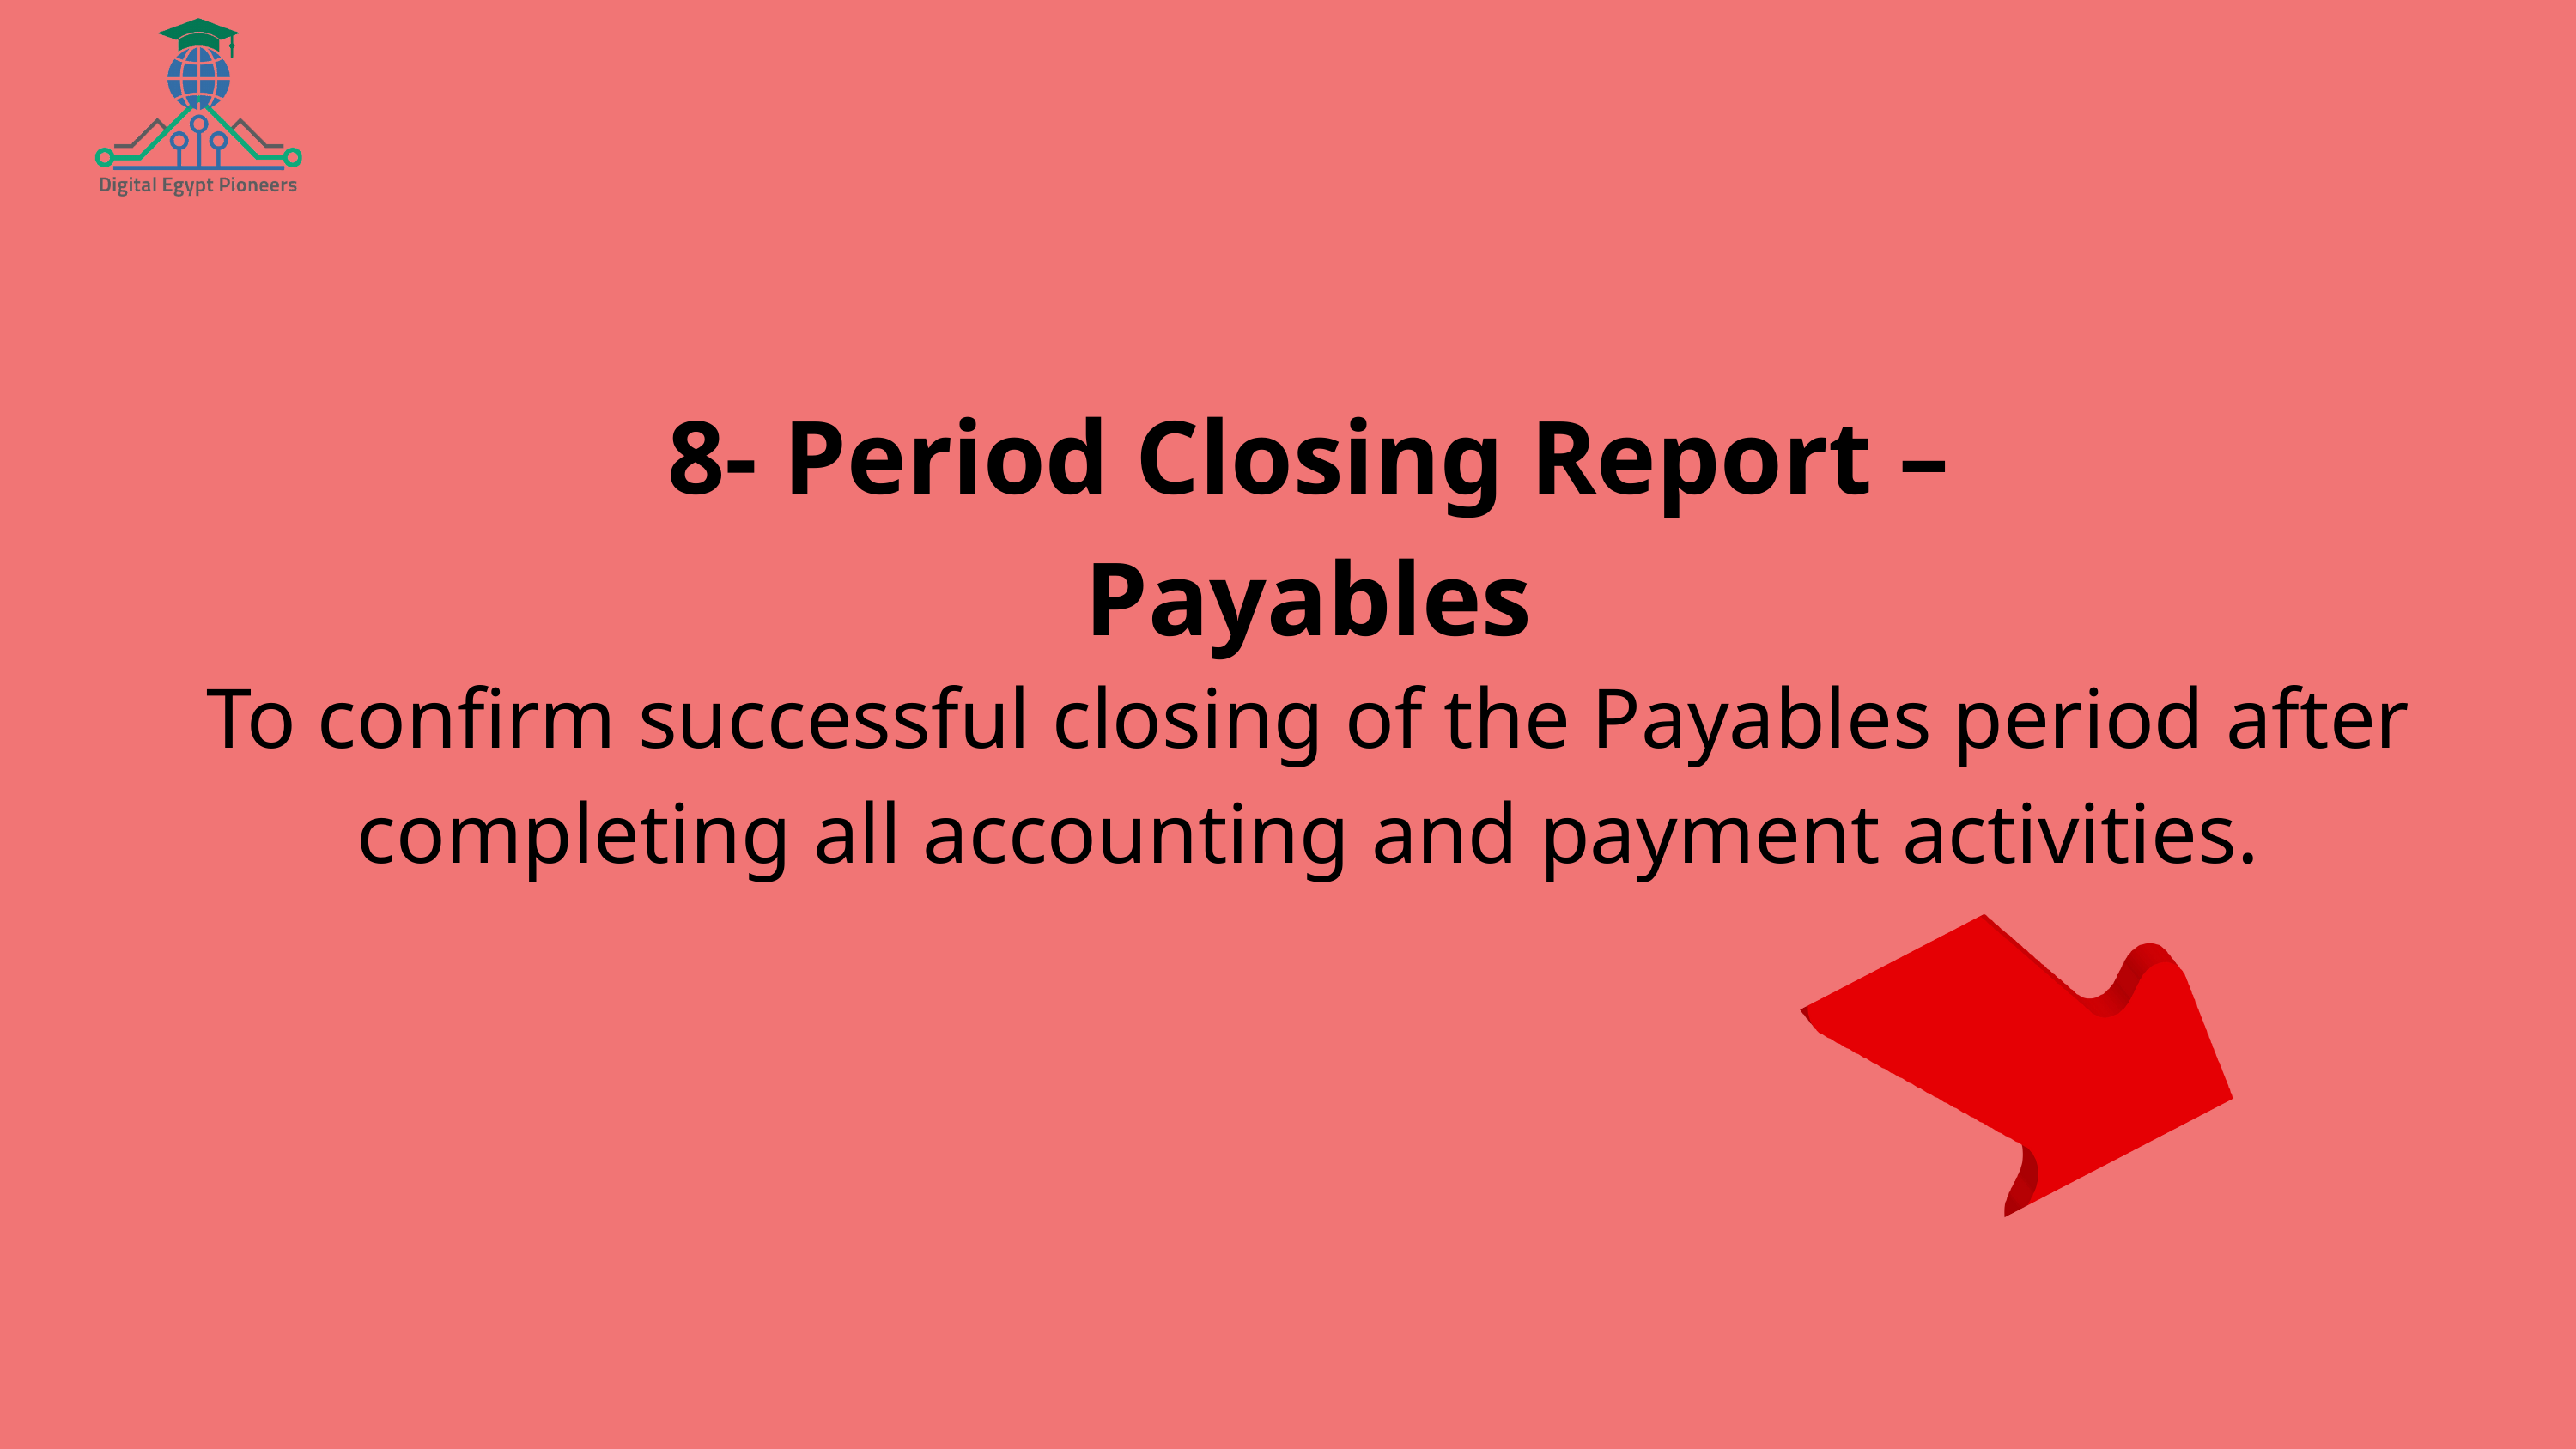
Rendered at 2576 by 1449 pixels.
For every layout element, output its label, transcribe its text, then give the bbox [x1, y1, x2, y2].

text_box To confirm successful closing of the Payables period after completing all accounting and payment activities. [142, 650, 2476, 880]
text_box [94, 13, 302, 204]
text_box [1792, 831, 2272, 1261]
text_box 8- Period Closing Report – Payables [524, 373, 2093, 650]
